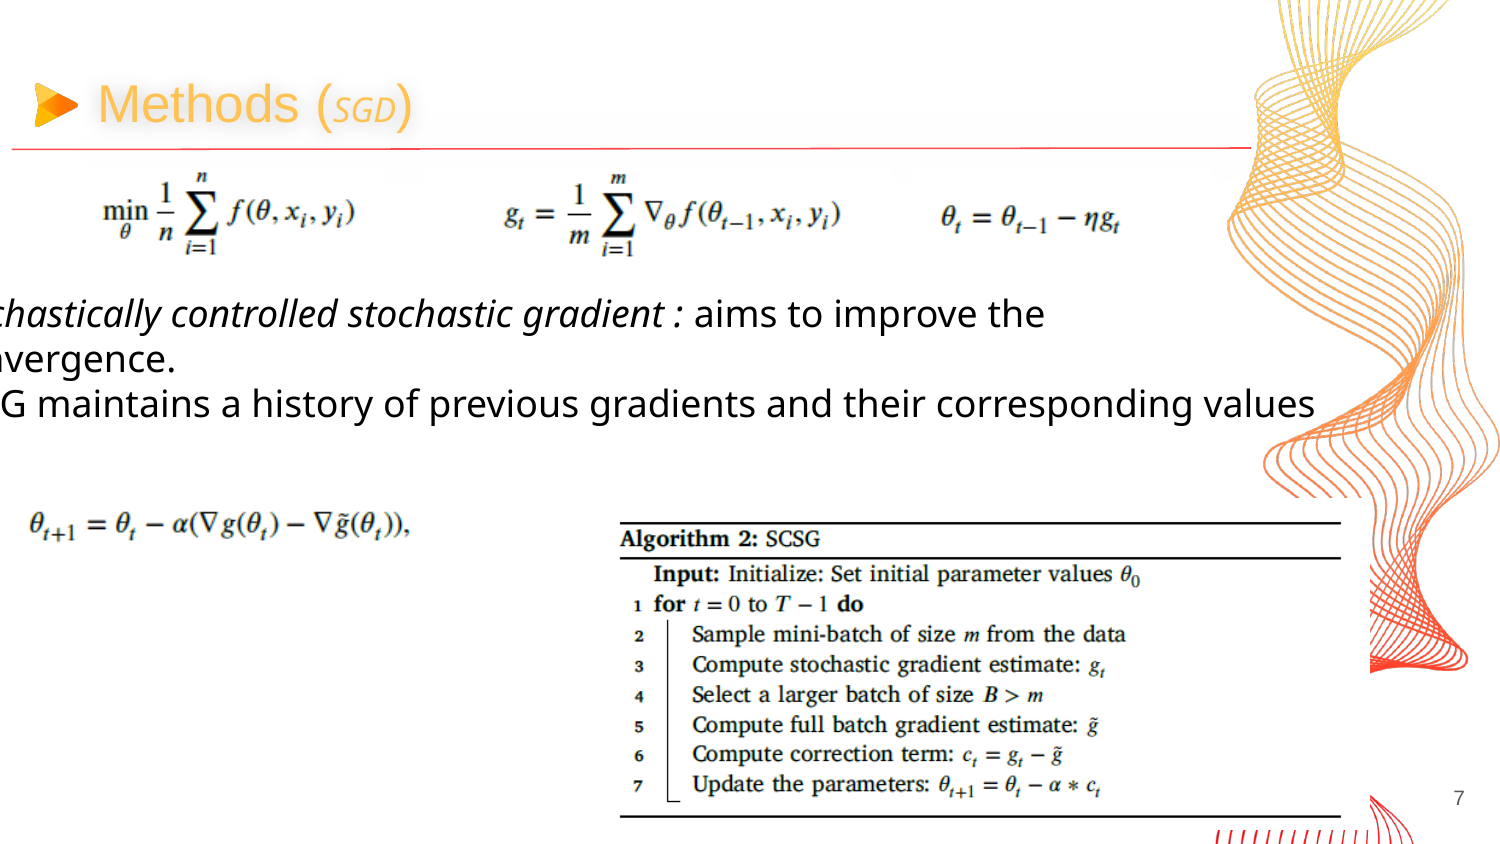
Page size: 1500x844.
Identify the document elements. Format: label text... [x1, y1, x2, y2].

text_box Stochastically controlled stochastic gradient : aims to improve the Convergence. SCSG maintains a history of previous gradients and their corresponding values [0, 282, 1332, 433]
title Methods (SGD) [82, 54, 1480, 148]
picture [46, 167, 387, 258]
slide_number 7 [1389, 764, 1480, 830]
picture [14, 497, 425, 558]
picture [424, 165, 892, 263]
picture [602, 0, 1500, 844]
picture [34, 82, 78, 127]
